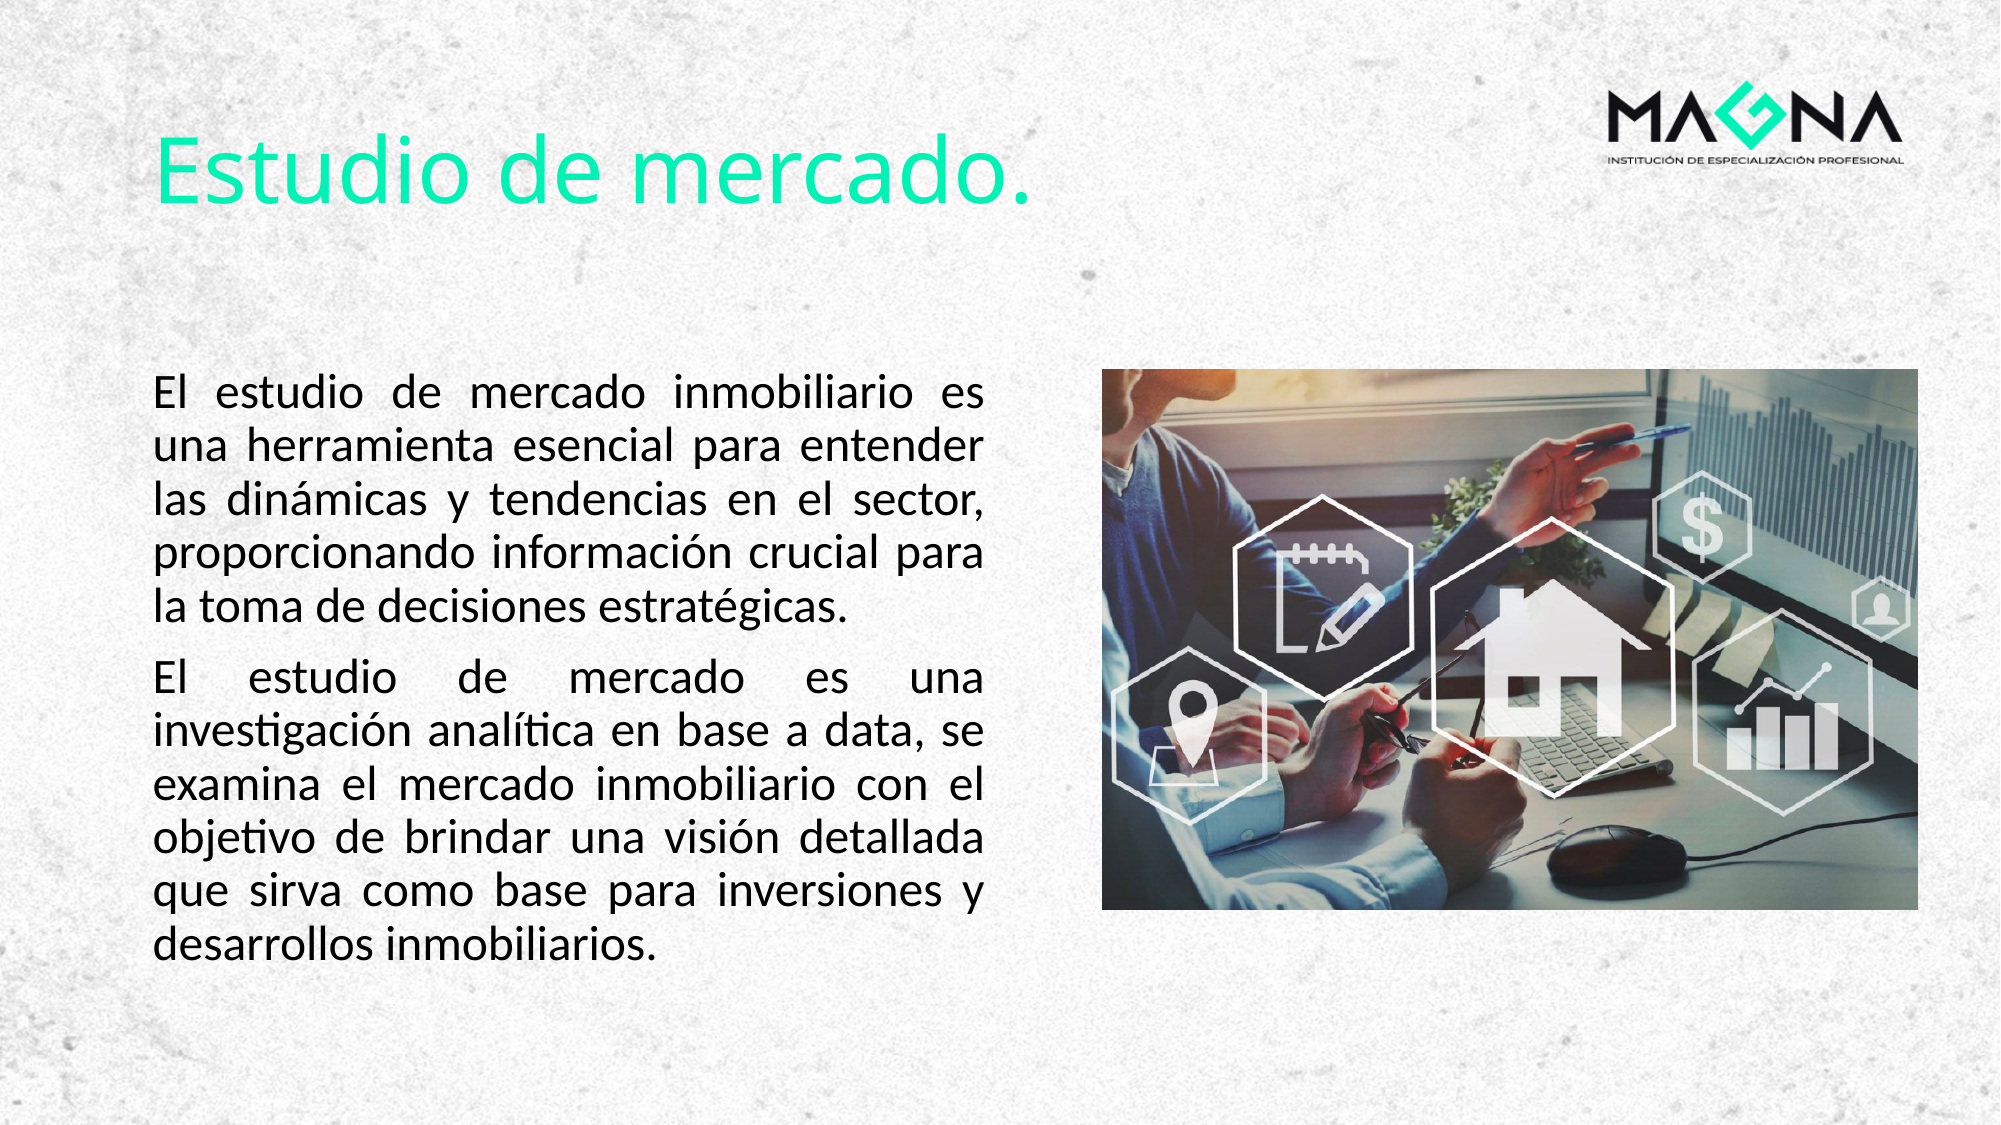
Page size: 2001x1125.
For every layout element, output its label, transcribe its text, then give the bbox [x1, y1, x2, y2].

title Estudio de mercado. [137, 59, 1547, 289]
list El estudio de mercado inmobiliario es una herramienta esencial para entender las dinámicas y tendencias en el sector, proporcionando información crucial para la toma de decisiones estratégicas. El estudio de mercado es una investigación analítica en base a data, se examina el mercado inmobiliario con el objetivo de brindar una visión detallada que sirva como base para inversiones y desarrollos inmobiliarios. [137, 358, 1000, 989]
picture [0, 0, 2001, 1125]
